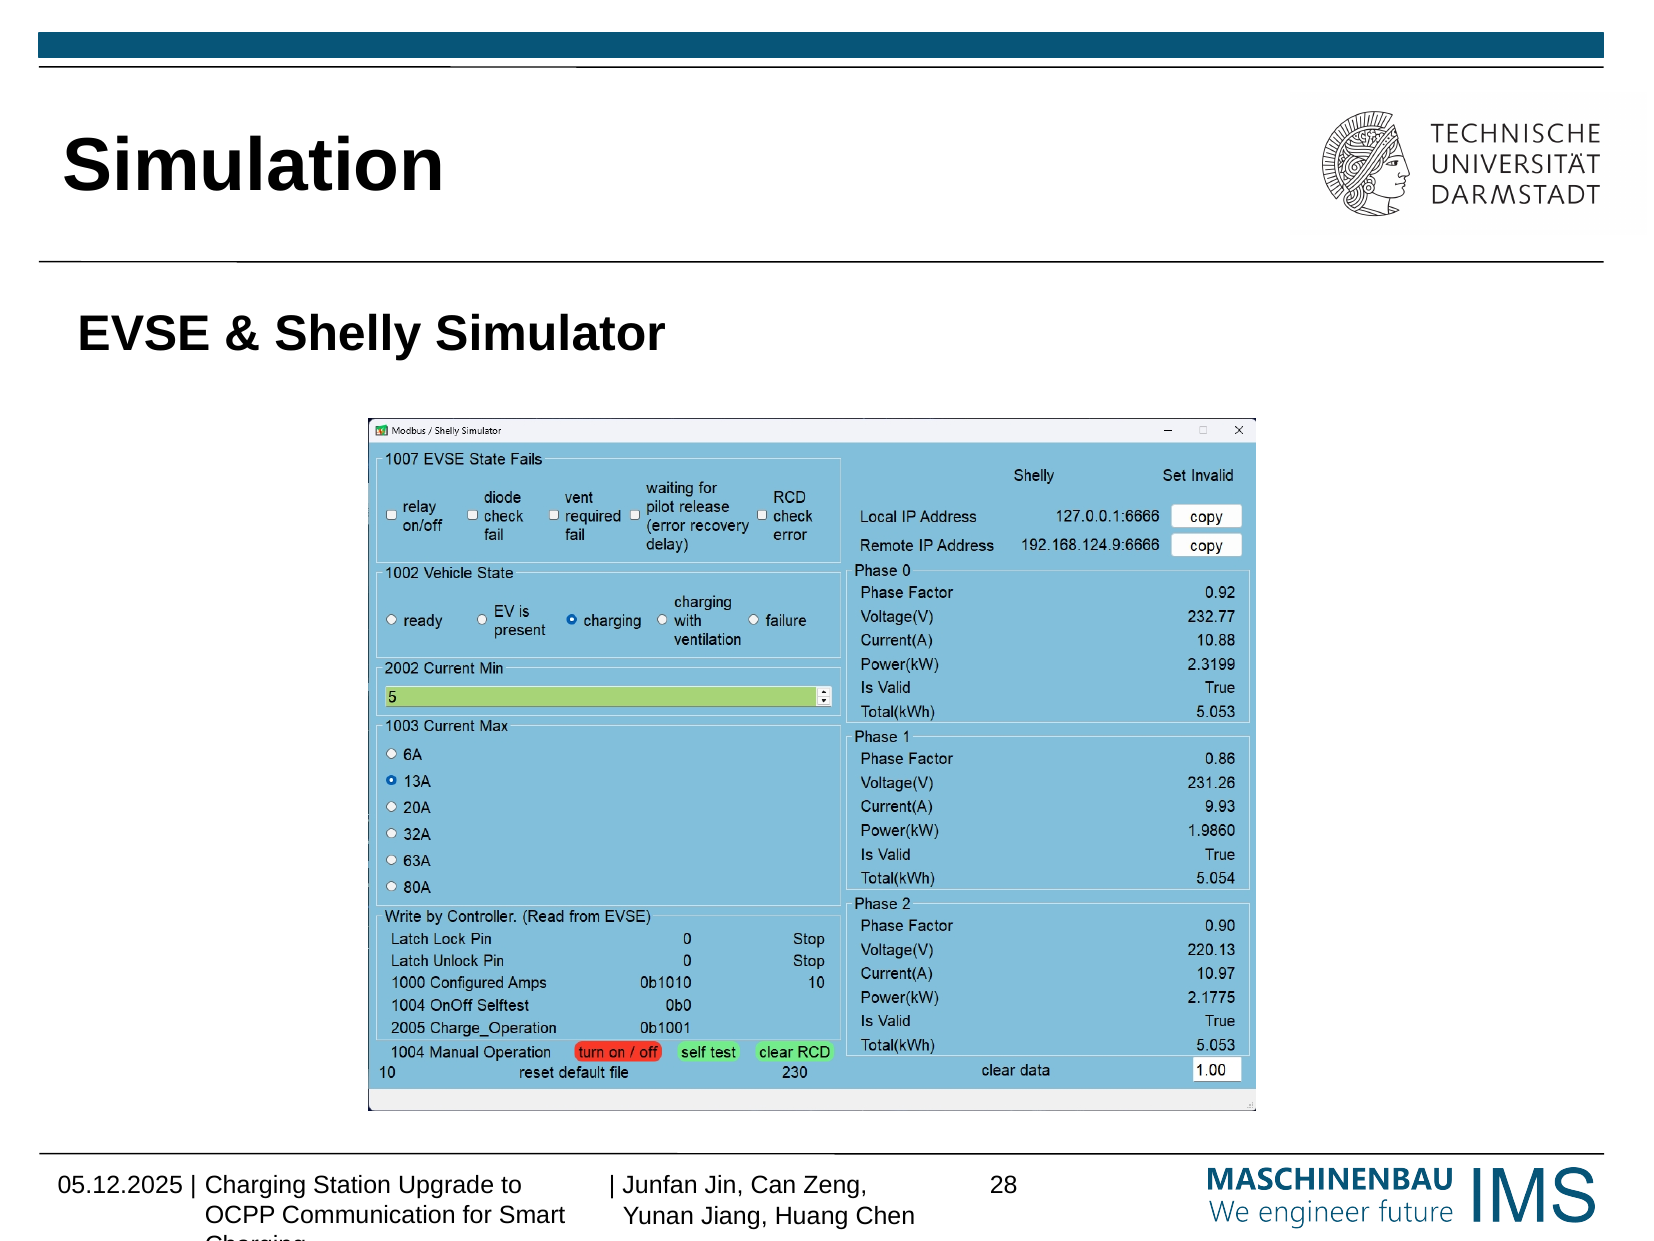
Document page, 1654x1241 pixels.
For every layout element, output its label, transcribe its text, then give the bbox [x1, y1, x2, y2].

picture [1335, 1167, 1343, 1180]
picture [1208, 1167, 1595, 1230]
picture [1562, 1167, 1595, 1201]
picture [368, 418, 1256, 1111]
title Simulation [62, 88, 1288, 244]
picture [1301, 1167, 1309, 1176]
picture [1375, 1167, 1383, 1179]
picture [1439, 1167, 1447, 1185]
picture [1288, 88, 1651, 239]
picture [1216, 1167, 1225, 1181]
text_box EVSE & Shelly Simulator [62, 293, 1384, 368]
